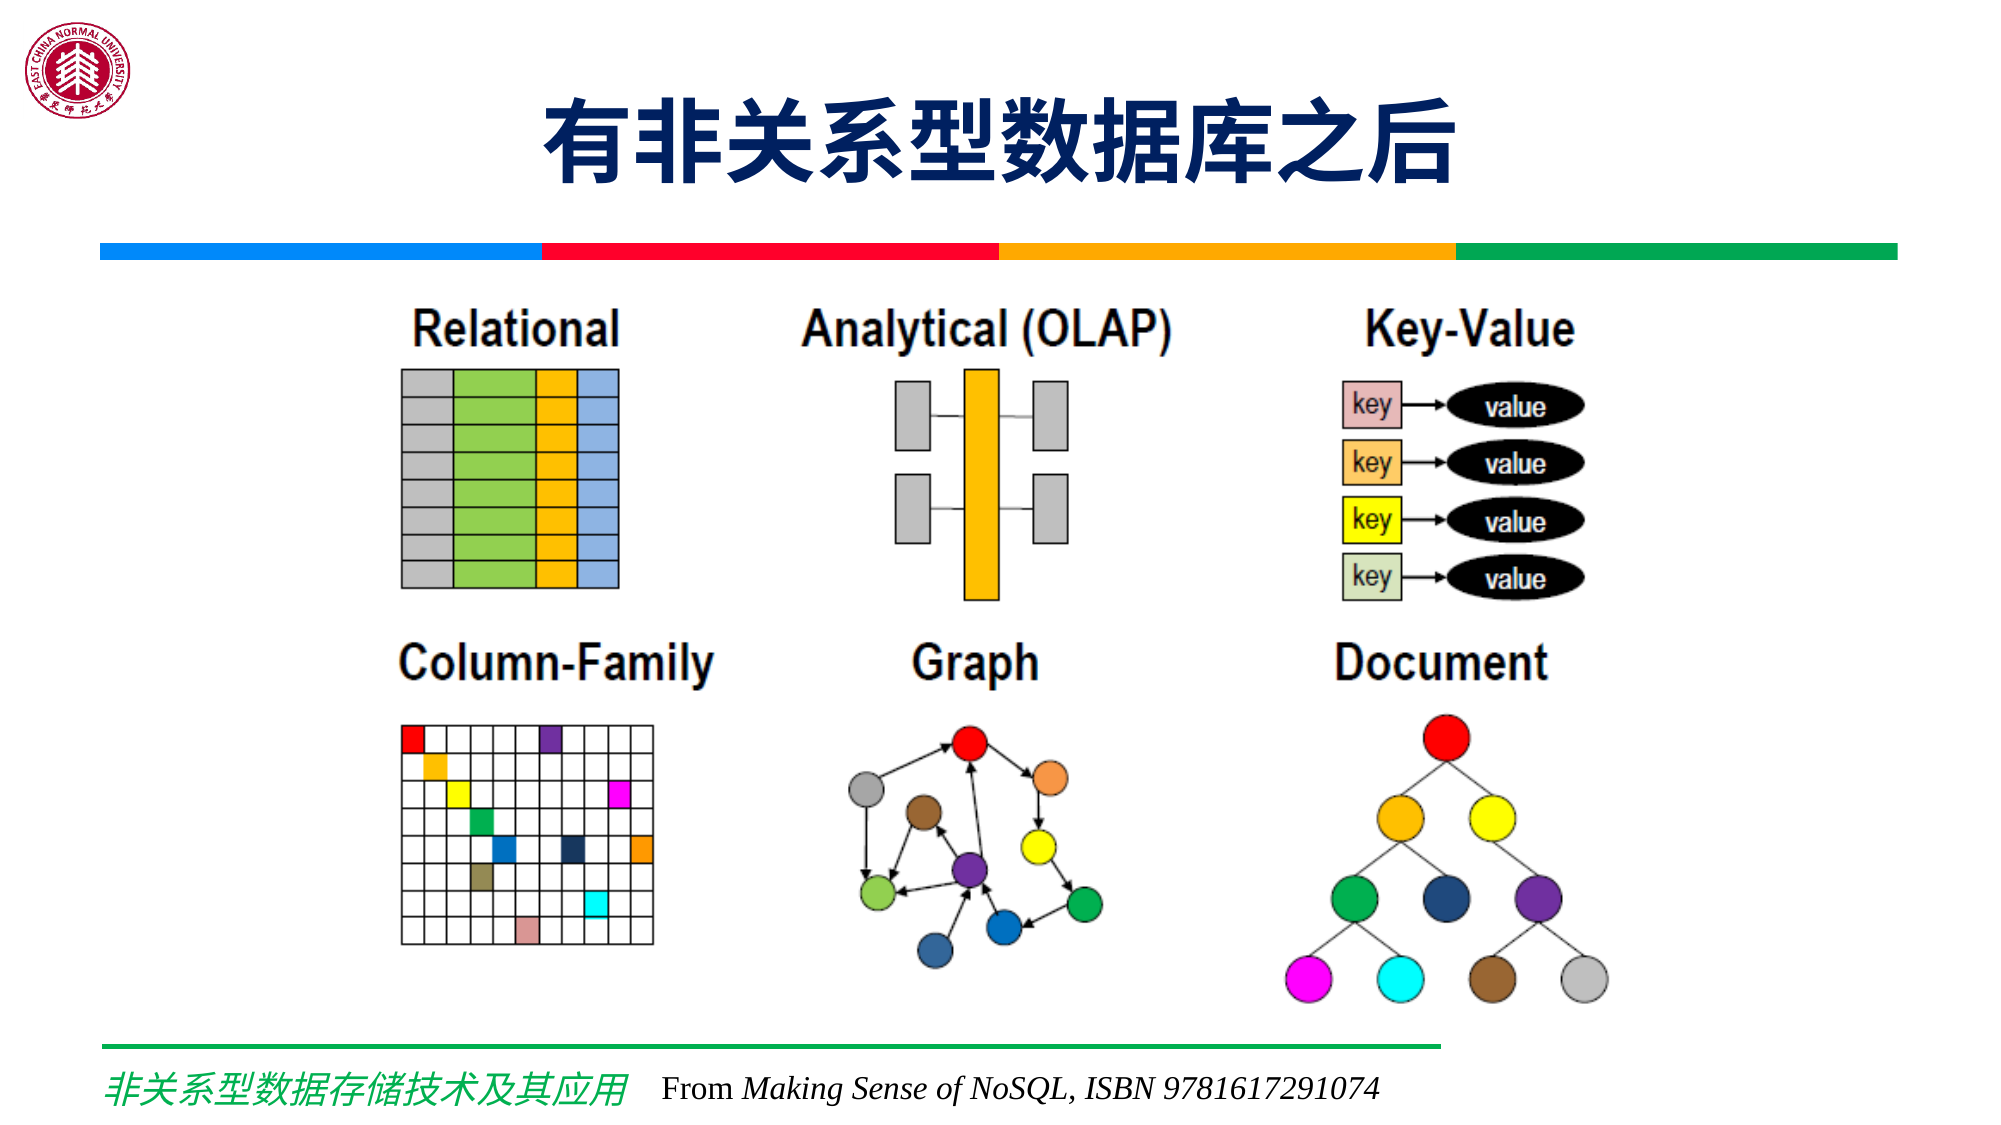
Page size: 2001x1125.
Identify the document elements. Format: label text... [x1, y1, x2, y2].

picture [379, 271, 1623, 1016]
text_box From Making Sense of NoSQL, ISBN 9781617291074 [646, 1058, 1397, 1114]
title 有非关系型数据库之后 [99, 45, 1900, 233]
picture [86, 243, 1898, 260]
picture [23, 21, 131, 119]
